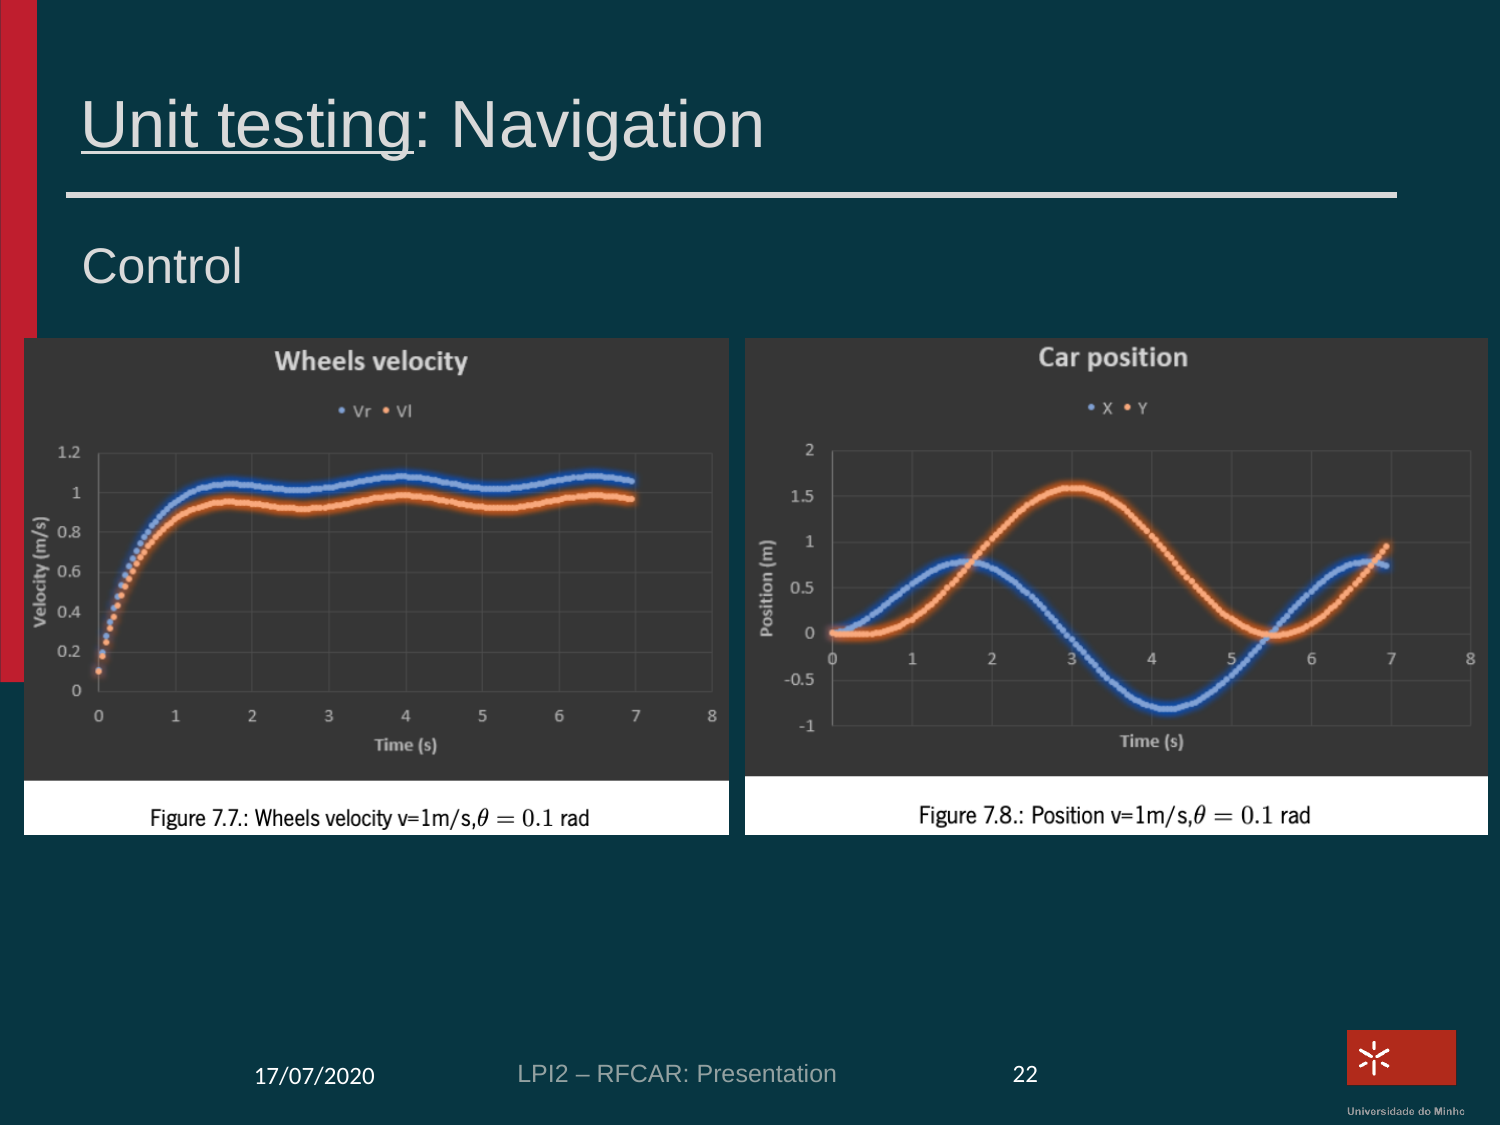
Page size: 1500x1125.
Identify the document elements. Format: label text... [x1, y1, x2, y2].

picture [1347, 1030, 1465, 1115]
footer LPI2 – RFCAR: Presentation [424, 1042, 931, 1103]
picture [745, 338, 1488, 835]
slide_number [236, 1044, 393, 1105]
text_box Control [66, 226, 258, 301]
title Unit testing: Navigation [65, 16, 1465, 235]
picture [24, 338, 729, 835]
slide_number 21 [976, 1042, 1075, 1103]
